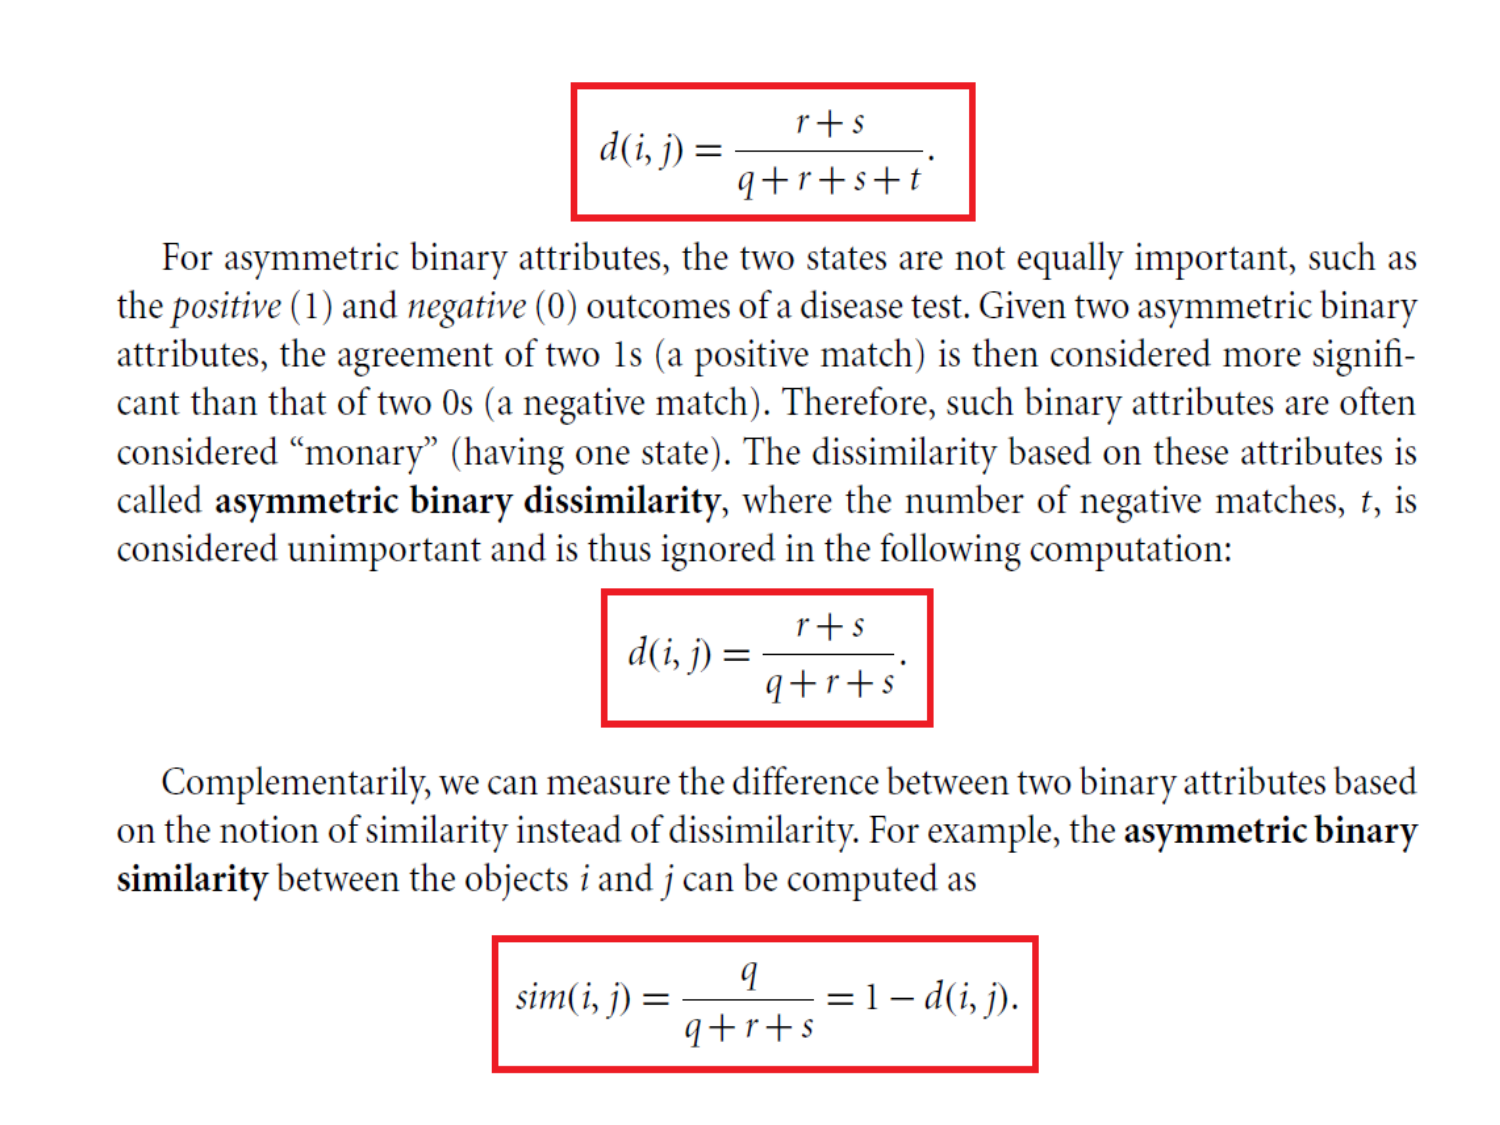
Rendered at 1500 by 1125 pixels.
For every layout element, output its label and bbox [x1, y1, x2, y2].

picture [111, 54, 1436, 1107]
